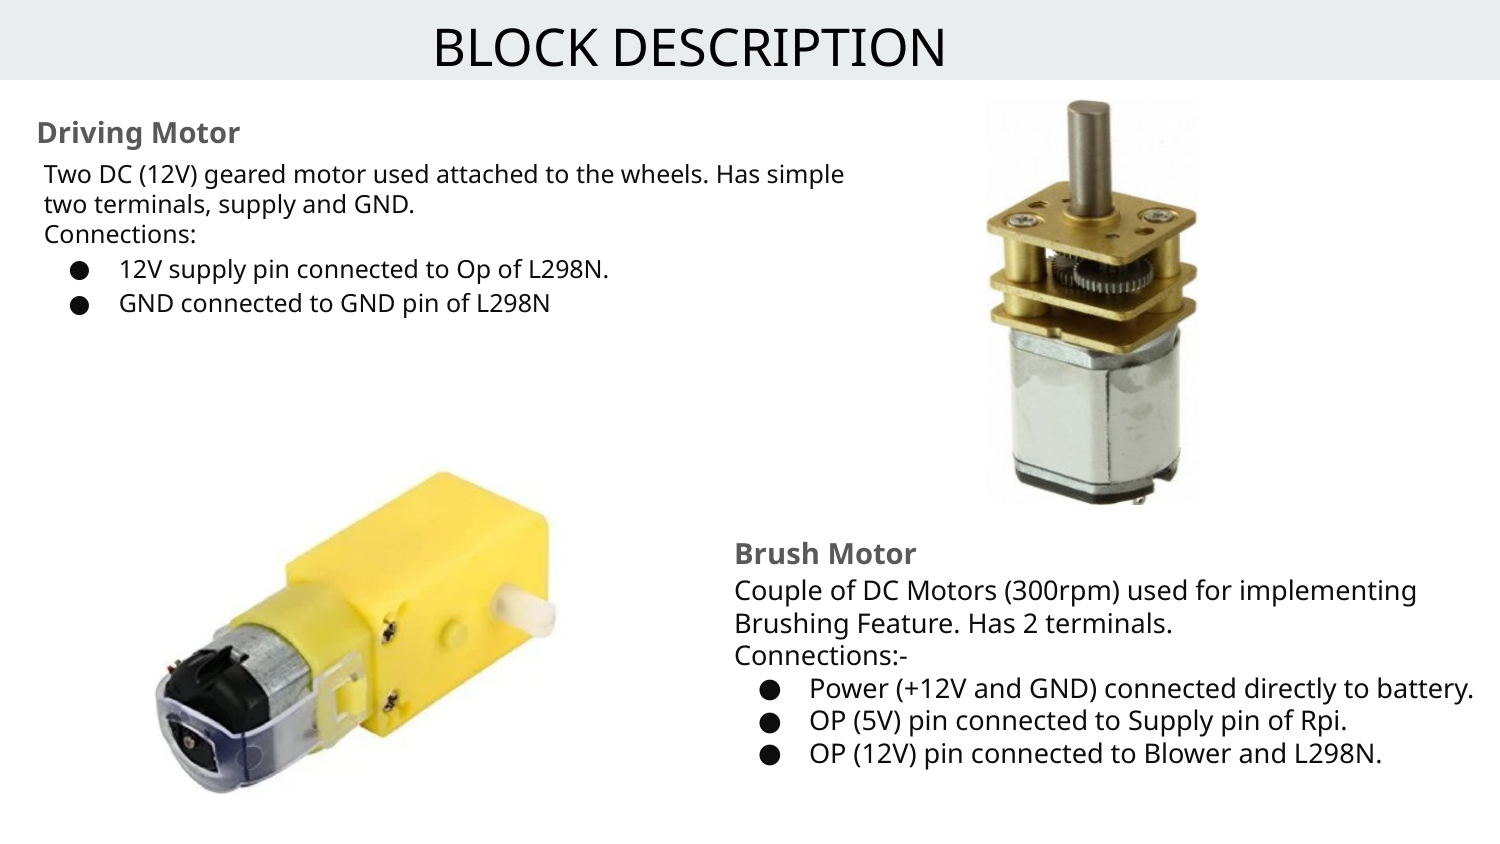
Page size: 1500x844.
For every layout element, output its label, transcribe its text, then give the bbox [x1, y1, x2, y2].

title BLOCK DESCRIPTION [417, 0, 982, 88]
text_box Driving Motor [21, 99, 334, 157]
picture [154, 453, 563, 807]
picture [985, 99, 1199, 506]
text_box Couple of DC Motors (300rpm) used for implementing Brushing Feature. Has 2 terminals. Connections:- Power (+12V and GND) connected directly to battery. OP (5V) pin connected to Supply pin of Rpi. OP (12V) pin connected to Blower and L298N. [719, 558, 1500, 844]
text_box Two DC (12V) geared motor used attached to the wheels. Has simple two terminals, supply and GND. Connections: 12V supply pin connected to Op of L298N. GND connected to GND pin of L298N [28, 143, 866, 331]
text_box Brush Motor [719, 520, 1500, 558]
